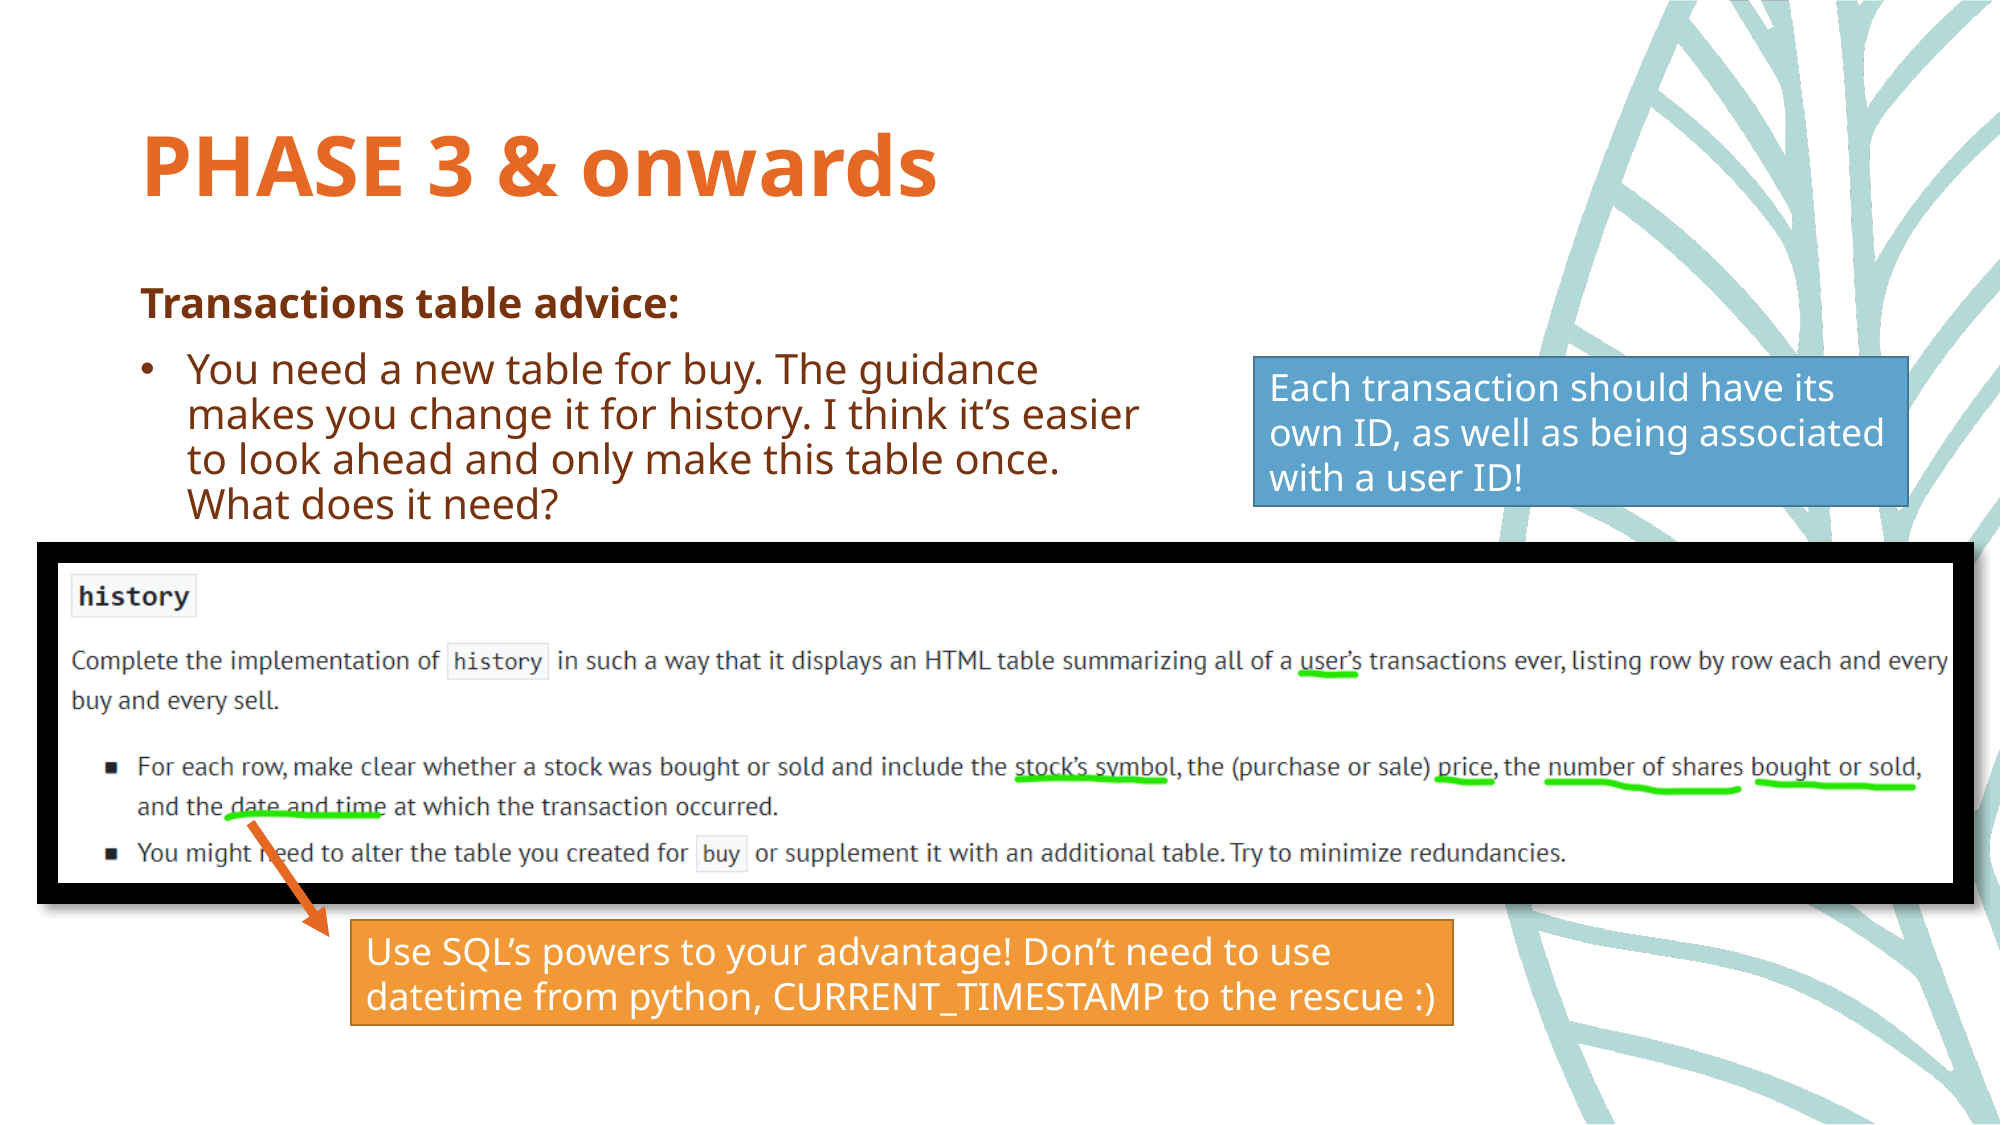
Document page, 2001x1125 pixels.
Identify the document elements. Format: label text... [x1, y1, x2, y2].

text_box Use SQL’s powers to your advantage! Don’t need to use datetime from python, CURRENT_TIMESTAMP to the rescue :) [350, 919, 1454, 1026]
title PHASE 3 & onwards [125, 117, 1188, 313]
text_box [250, 822, 330, 938]
text_box Each transaction should have its own ID, as well as being associated with a user ID! [1253, 356, 1909, 507]
picture [1485, 0, 2000, 1125]
picture [58, 562, 1954, 883]
list Transactions table advice: You need a new table for buy. The guidance makes you change it for history. I think it’s easier to look ahead and only make this table once. What does it need? [125, 313, 1188, 542]
